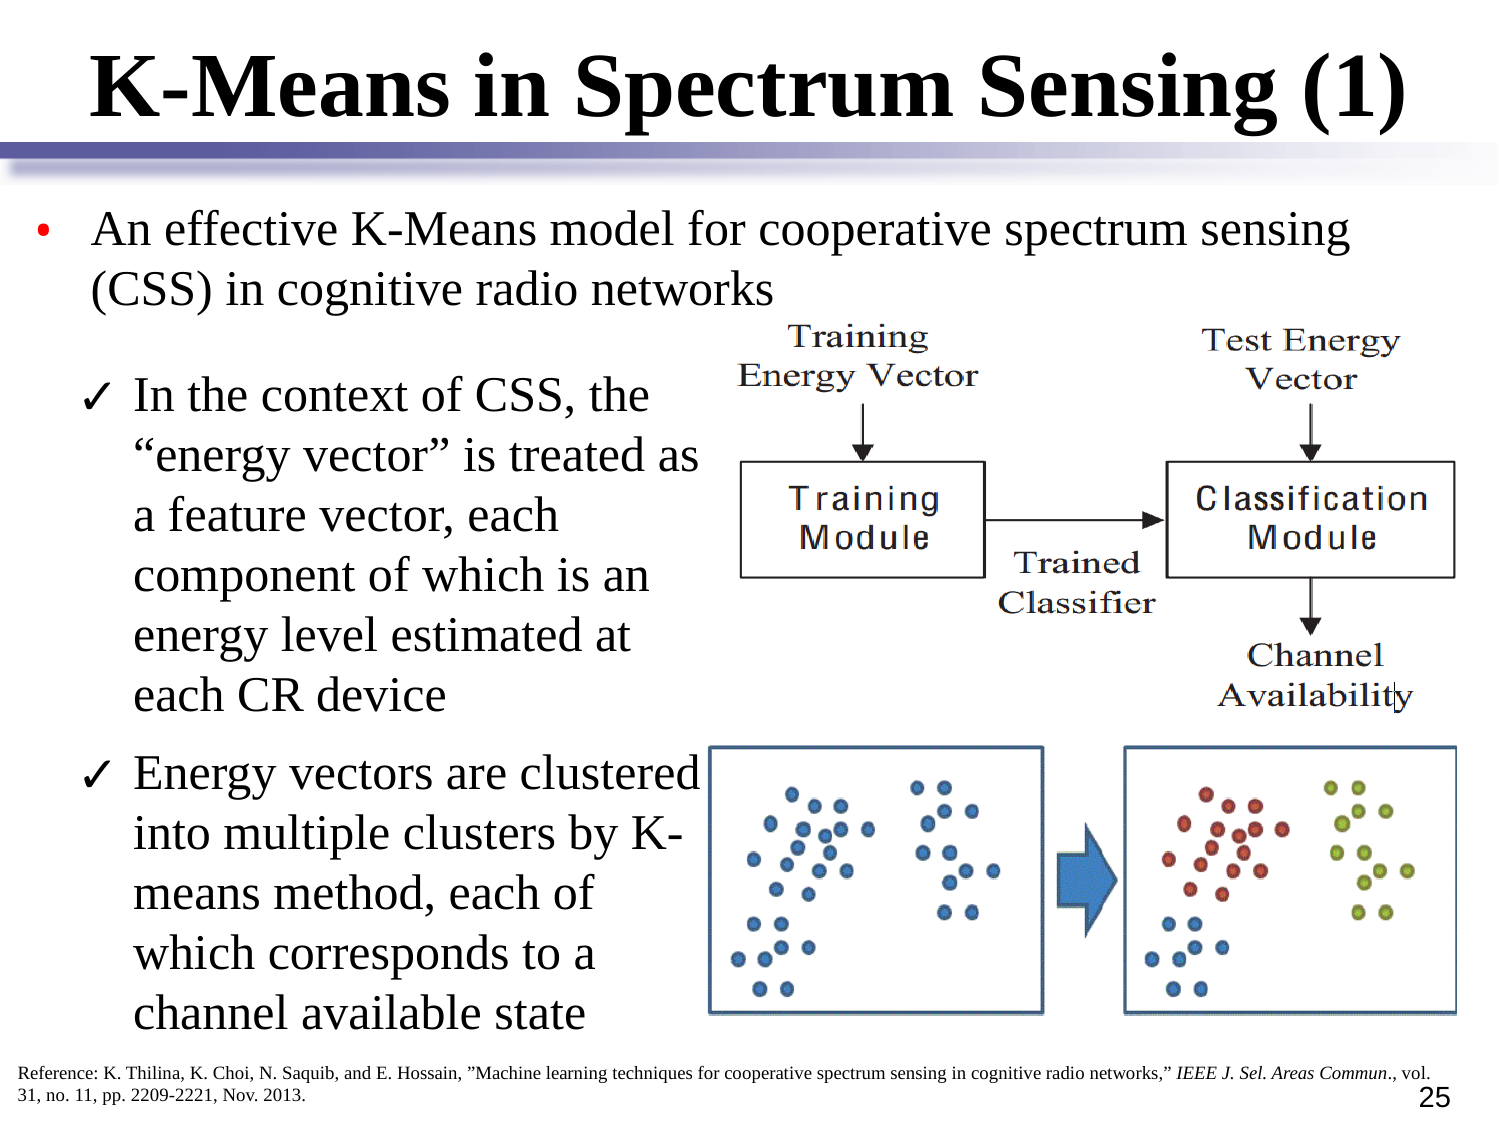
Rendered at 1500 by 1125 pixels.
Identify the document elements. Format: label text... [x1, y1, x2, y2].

text_box Energy vectors are clustered into multiple clusters by K-means method, each of which corresponds to a channel available state [76, 739, 715, 1059]
picture [706, 744, 1457, 1016]
text_box In the context of CSS, the “energy vector” is treated as a feature vector, each component of which is an energy level estimated at each CR device [76, 361, 715, 681]
title K-Means in Spectrum Sensing (1) [0, 9, 1500, 149]
slide_number ‹#› [1116, 1070, 1467, 1113]
picture [0, 149, 1498, 185]
text_box An effective K-Means model for cooperative spectrum sensing (CSS) in cognitive radio networks [19, 188, 1449, 325]
picture [733, 314, 1458, 714]
text_box Reference: K. Thilina, K. Choi, N. Saquib, and E. Hossain, ”Machine learning techniques for cooperative spectrum sensing in cognitive radio networks,” IEEE J. Sel. Areas Commun., vol. 31, no. 11, pp. 2209-2221, Nov. 2013. [17, 1060, 1459, 1106]
